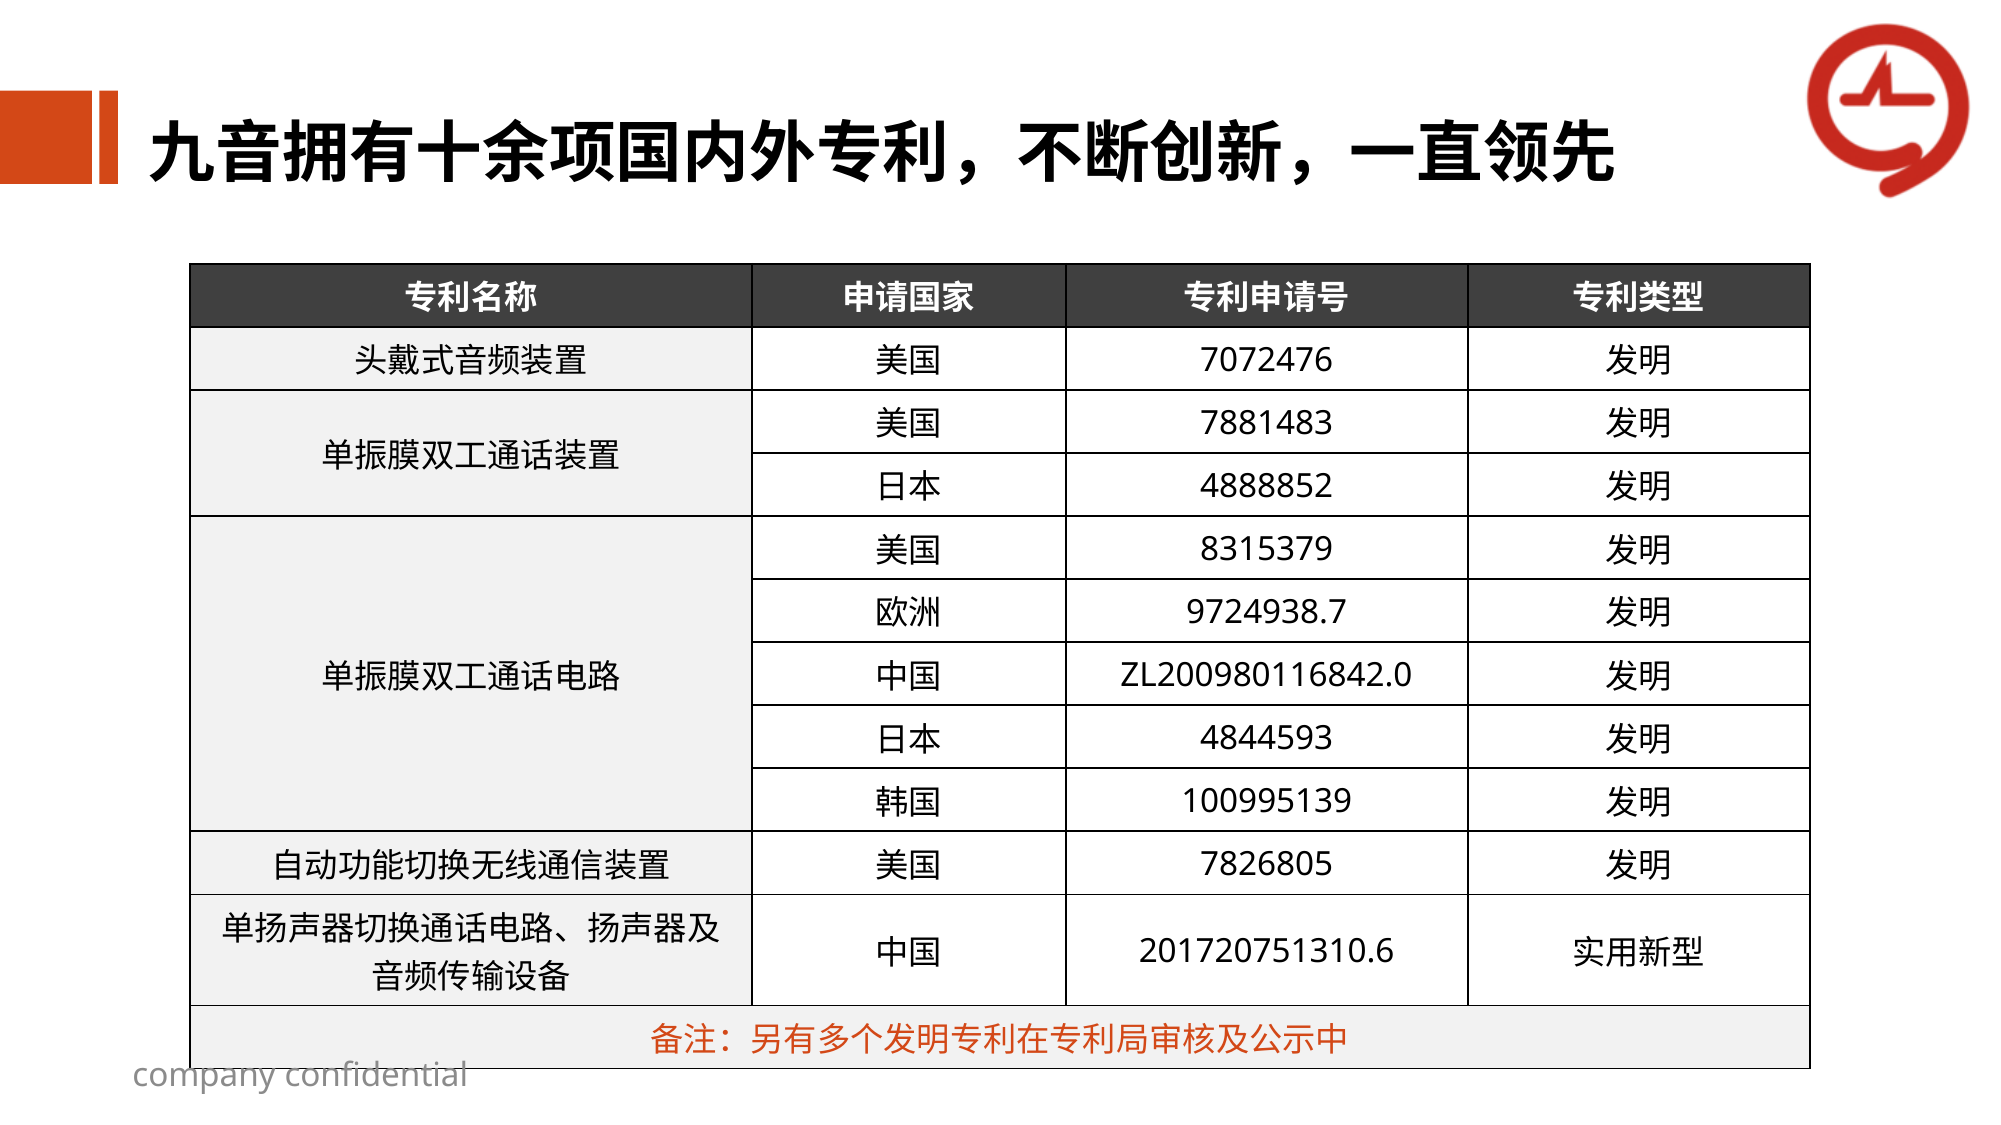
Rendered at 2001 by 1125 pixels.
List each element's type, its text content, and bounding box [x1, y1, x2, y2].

table_cell 发明 [1469, 580, 1809, 641]
table_cell 美国 [753, 328, 1065, 389]
table_cell 自动功能切换无线通信装置 [191, 832, 751, 894]
table_cell 8315379 [1067, 517, 1467, 578]
table_cell 欧洲 [753, 580, 1065, 641]
table_cell 发明 [1469, 328, 1809, 389]
table_cell 实用新型 [1469, 895, 1809, 1005]
table_header 申请国家 [753, 265, 1065, 326]
table_cell 4844593 [1067, 706, 1467, 767]
table_cell 备注：另有多个发明专利在专利局审核及公示中 [191, 1006, 1809, 1068]
table_header 专利申请号 [1067, 265, 1467, 326]
table_cell 发明 [1469, 832, 1809, 894]
table_cell 单扬声器切换通话电路、扬声器及音频传输设备 [191, 895, 751, 1005]
table_cell 发明 [1469, 643, 1809, 704]
table_cell 发明 [1469, 517, 1809, 578]
table_cell 日本 [753, 706, 1065, 767]
table_cell 发明 [1469, 391, 1809, 452]
text_box 九音拥有十余项国内外专利，不断创新，一直领先 [134, 70, 1799, 189]
table_cell 单振膜双工通话电路 [191, 517, 751, 830]
table_cell 美国 [753, 517, 1065, 578]
table_header 专利名称 [191, 265, 751, 326]
table_cell 发明 [1469, 706, 1809, 767]
table_cell 中国 [753, 895, 1065, 1005]
table_cell 9724938.7 [1067, 580, 1467, 641]
table_cell 4888852 [1067, 454, 1467, 515]
table_cell 7072476 [1067, 328, 1467, 389]
table_cell 日本 [753, 454, 1065, 515]
picture [1799, 22, 1978, 200]
table_header 专利类型 [1469, 265, 1809, 326]
table_cell 头戴式音频装置 [191, 328, 751, 389]
table_cell 中国 [753, 643, 1065, 704]
table_cell 7881483 [1067, 391, 1467, 452]
table_cell 韩国 [753, 769, 1065, 830]
table_cell 100995139 [1067, 769, 1467, 830]
table_cell ZL200980116842.0 [1067, 643, 1467, 704]
table_cell 201720751310.6 [1067, 895, 1467, 1005]
table_cell 美国 [753, 832, 1065, 894]
table_cell 发明 [1469, 454, 1809, 515]
slide_number company confidential [117, 1042, 568, 1103]
table_cell 发明 [1469, 769, 1809, 830]
table_cell 美国 [753, 391, 1065, 452]
table_cell 单振膜双工通话装置 [191, 391, 751, 515]
table_cell 7826805 [1067, 832, 1467, 894]
